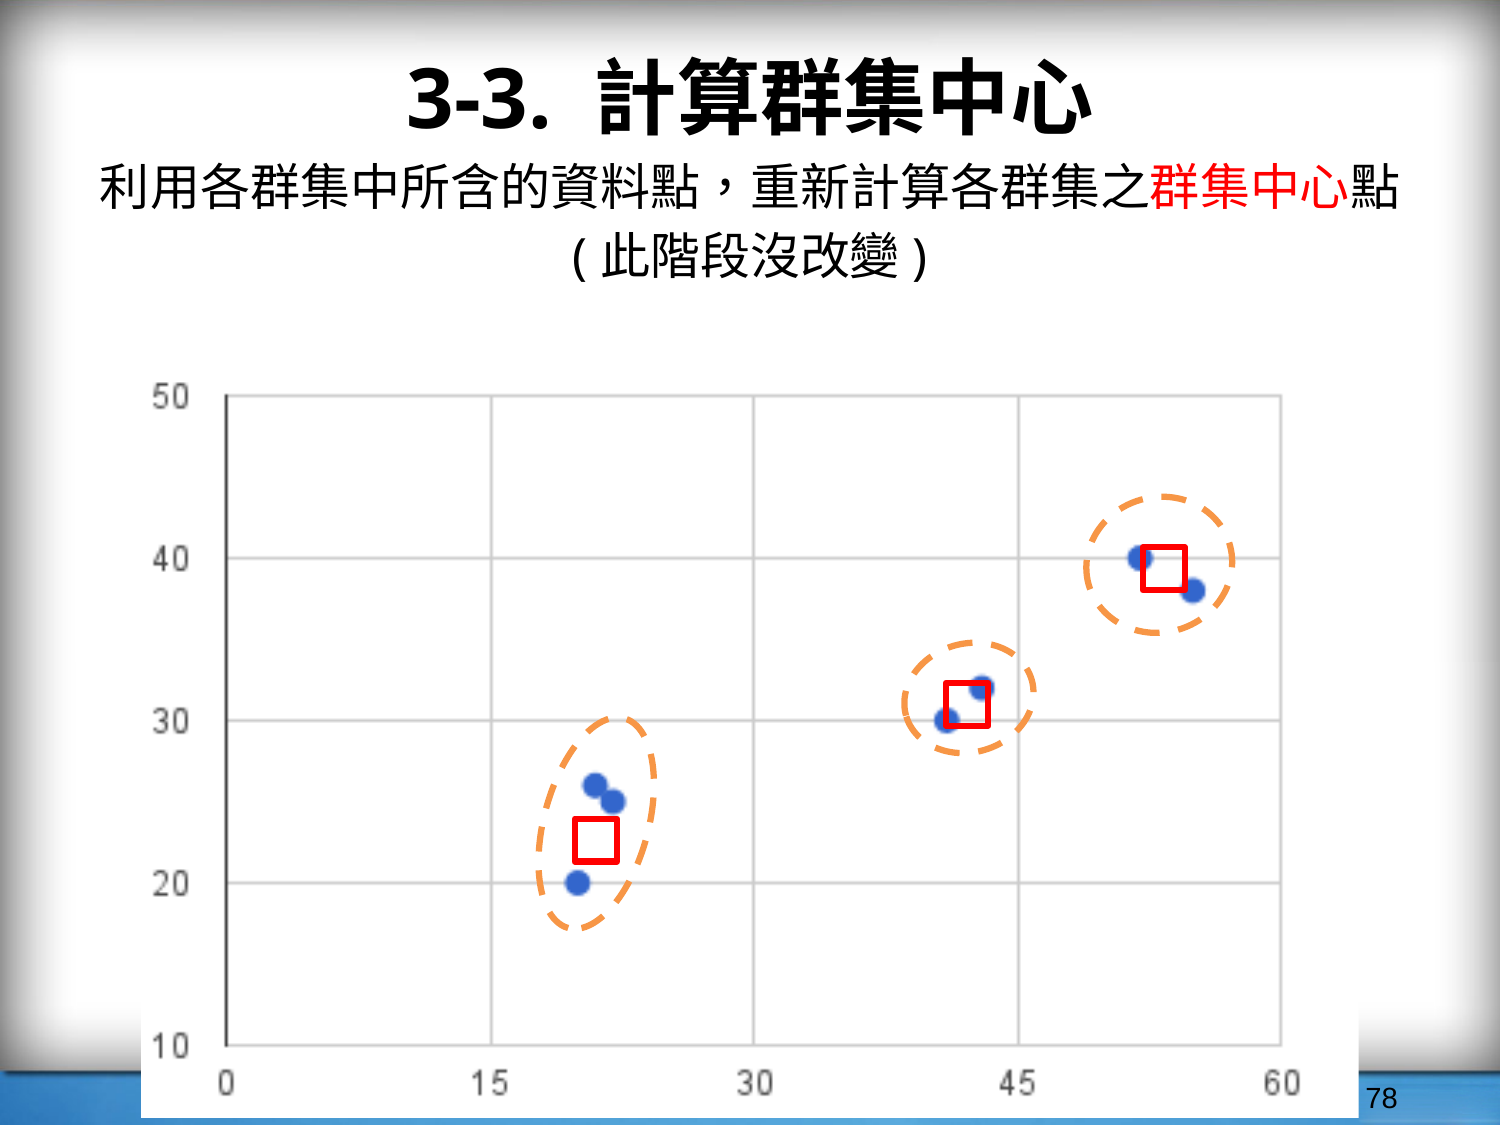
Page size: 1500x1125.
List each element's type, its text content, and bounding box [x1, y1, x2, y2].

title 3-3. 計算群集中心 [78, 52, 1422, 139]
slide_number ‹#› [1365, 1074, 1488, 1118]
list 利用各群集中所含的資料點，重新計算各群集之群集中心點 (此階段沒改變) [78, 139, 1422, 905]
picture [0, 0, 1500, 1125]
